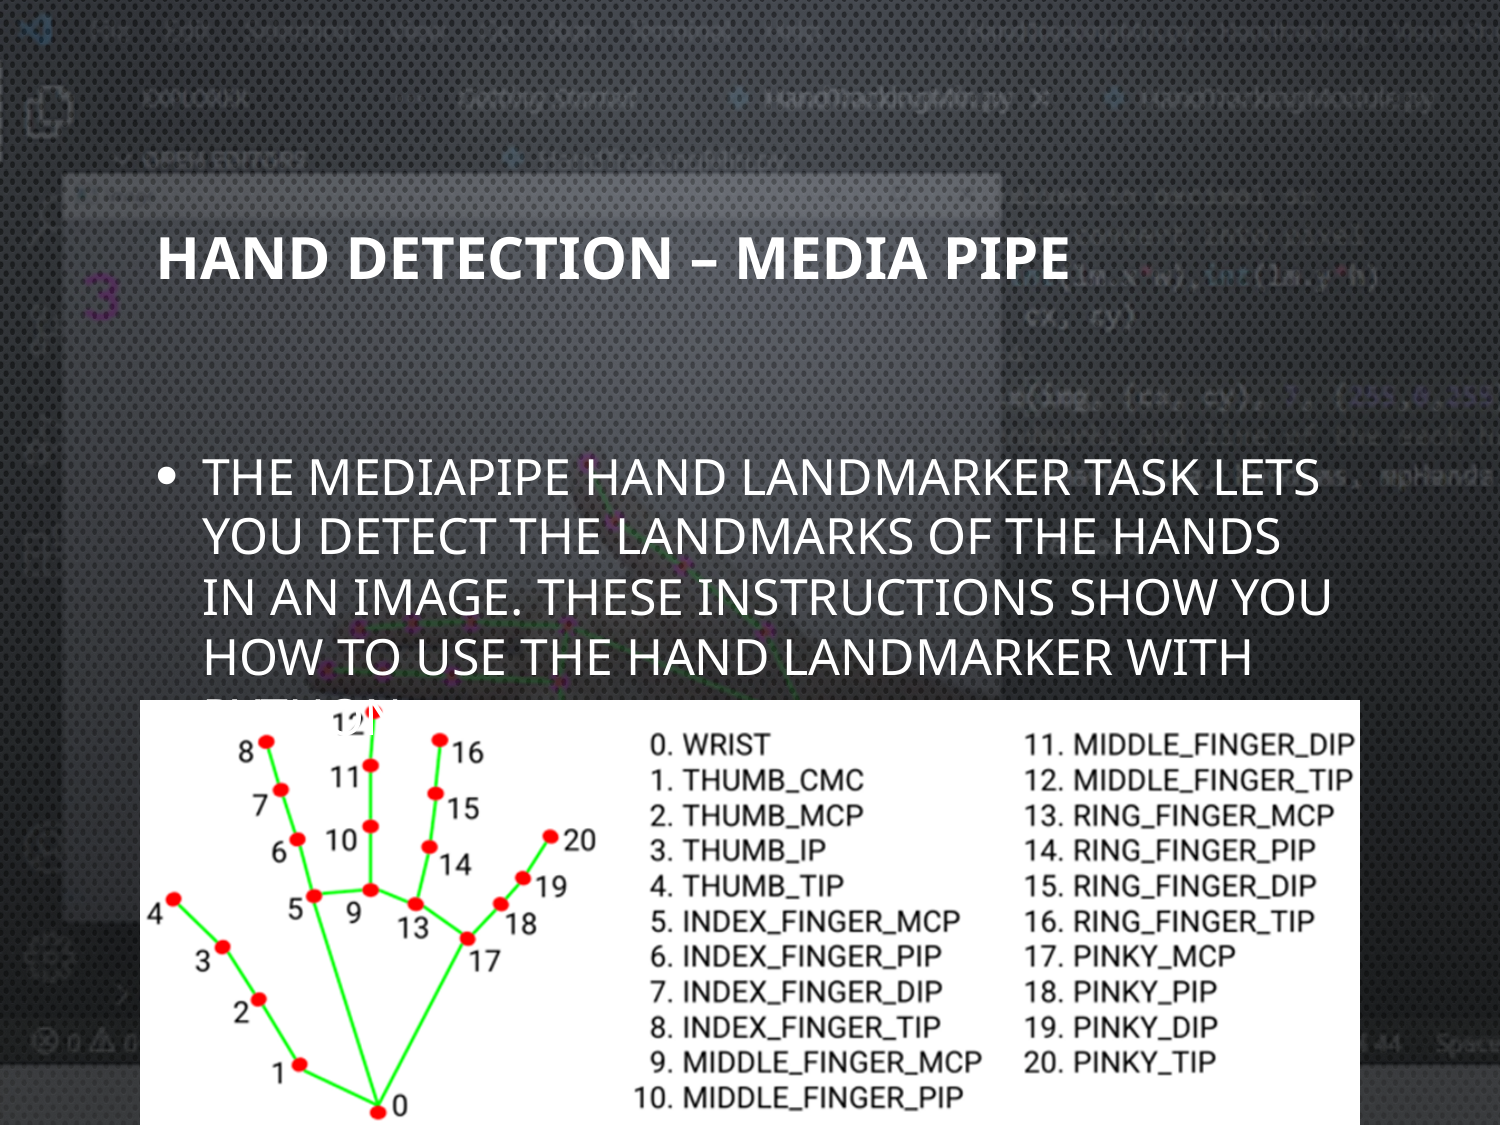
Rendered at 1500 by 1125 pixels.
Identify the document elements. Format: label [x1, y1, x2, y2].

picture [0, 0, 1500, 1125]
list [140, 700, 1360, 1125]
